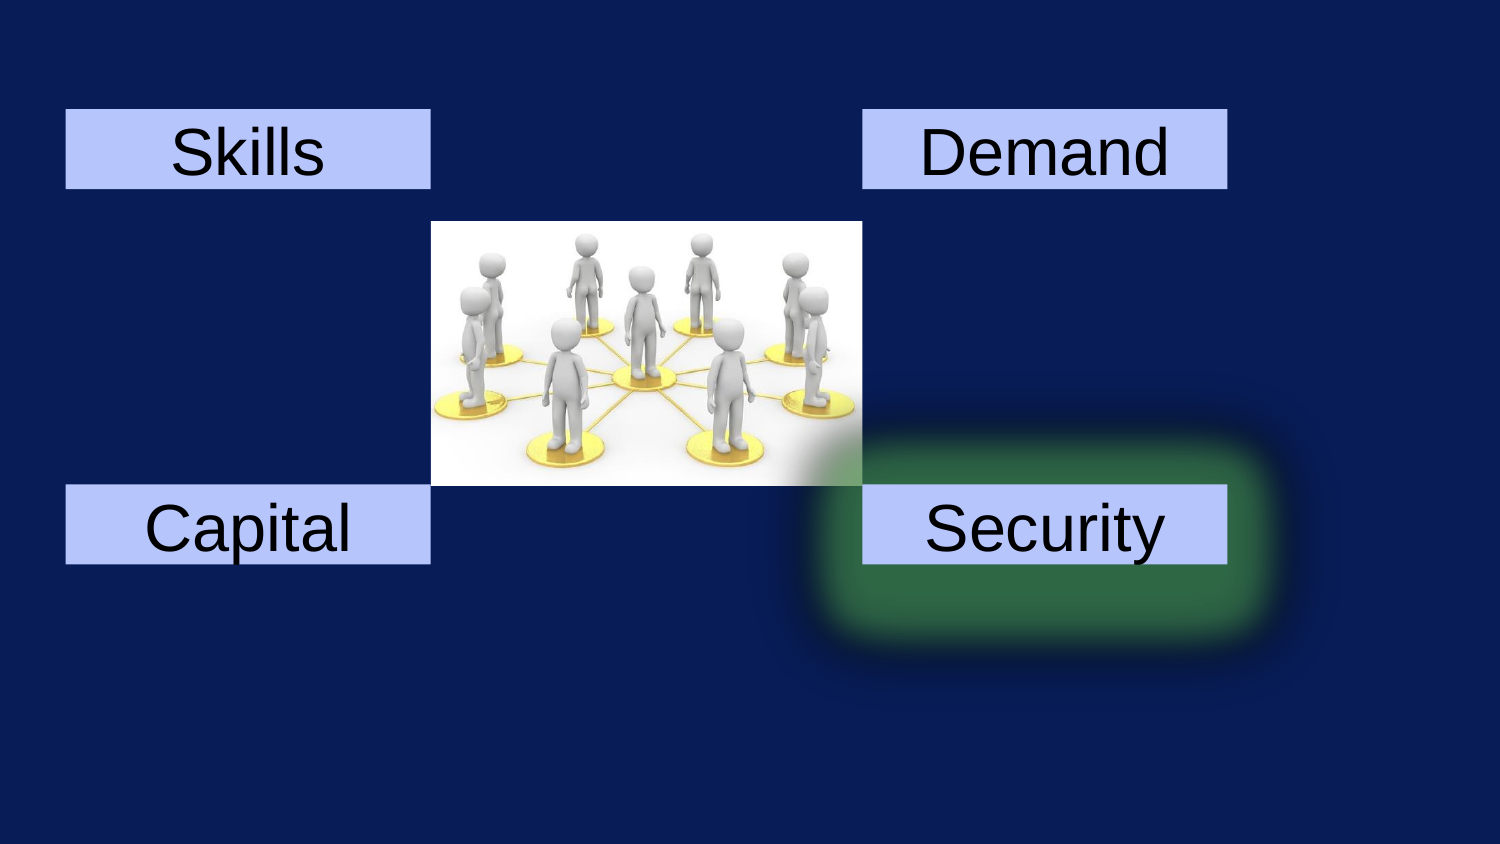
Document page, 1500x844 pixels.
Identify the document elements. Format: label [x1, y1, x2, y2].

text_box [65, 221, 1362, 731]
text_box [862, 109, 1228, 190]
text_box [65, 109, 431, 190]
